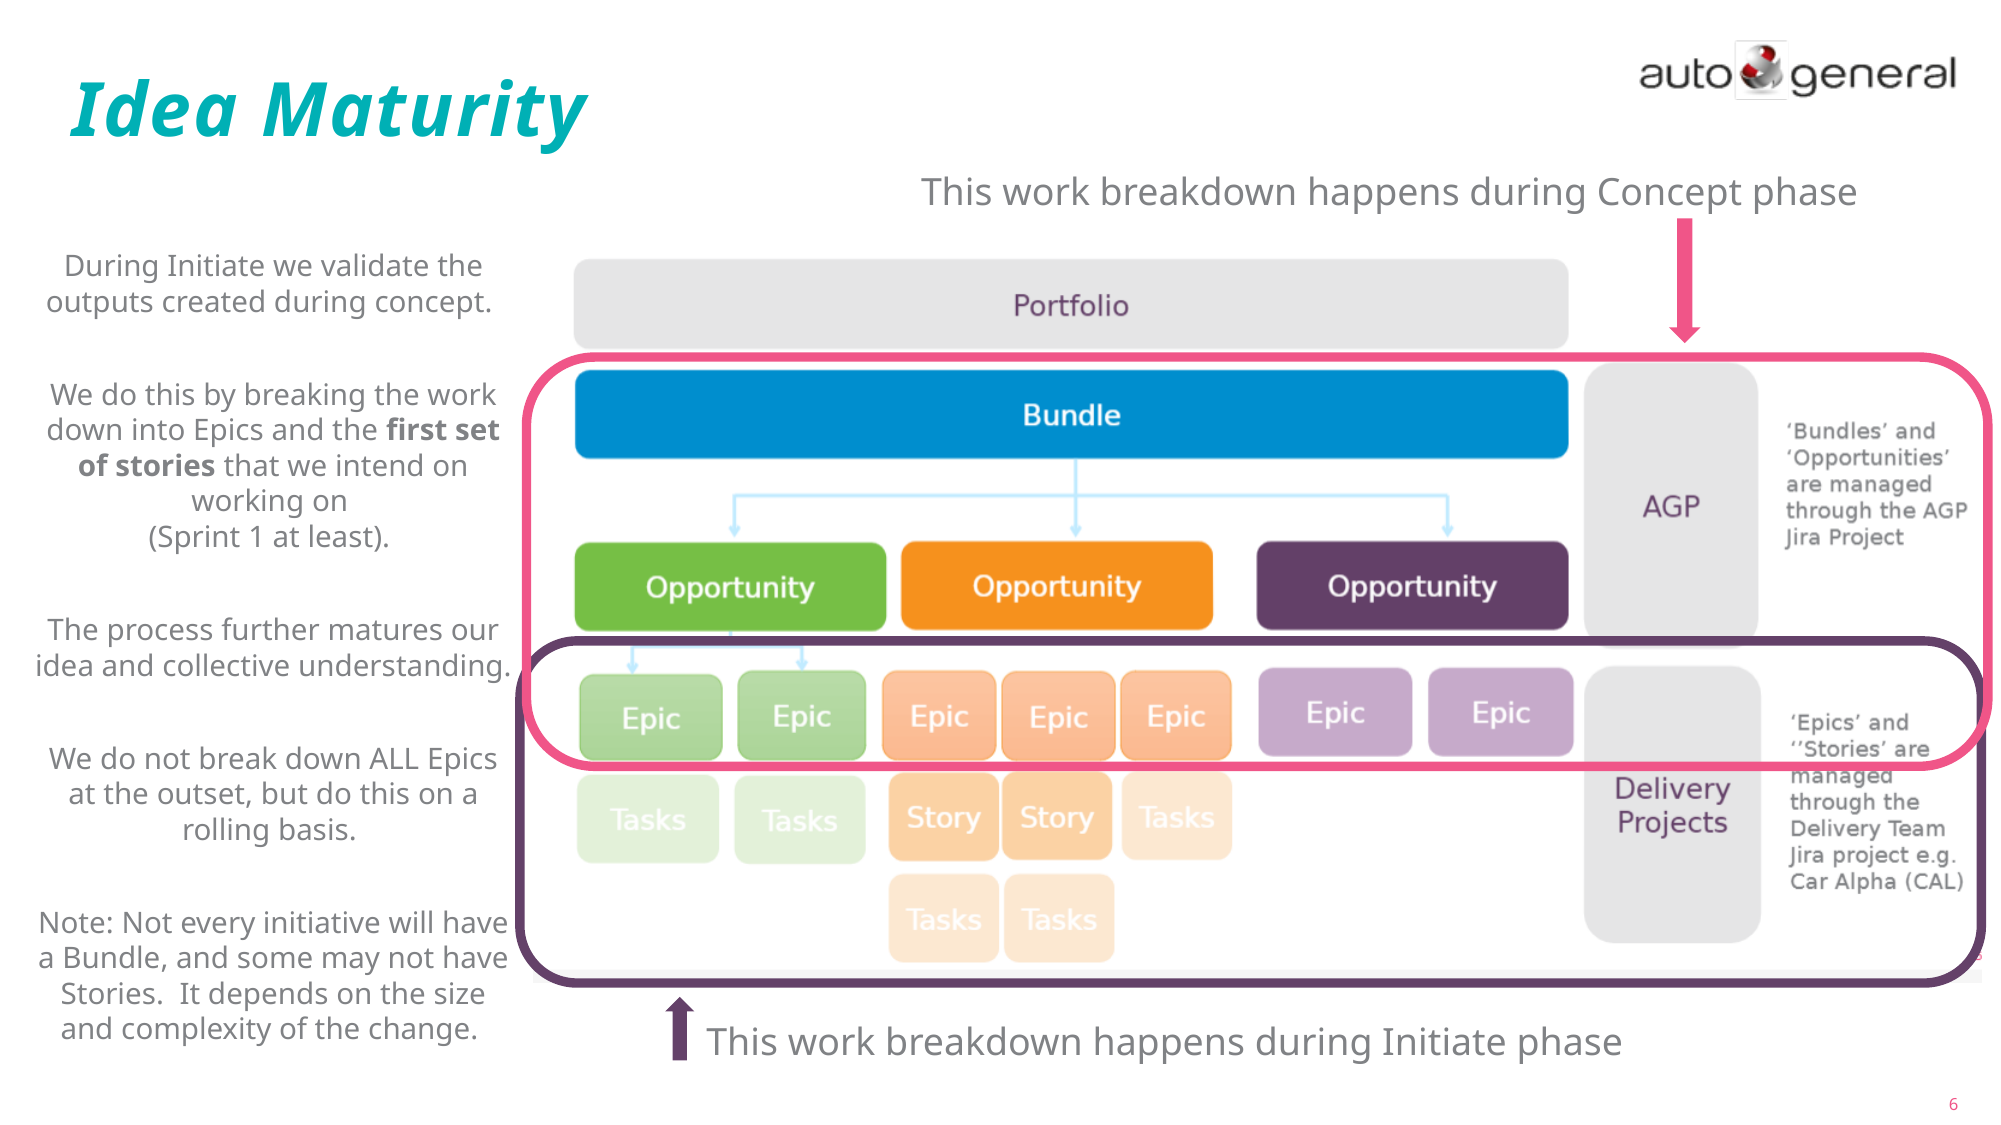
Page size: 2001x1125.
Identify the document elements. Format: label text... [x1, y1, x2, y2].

text_box [525, 395, 532, 728]
text_box This work breakdown happens during Initiate phase [691, 1010, 1786, 1071]
picture [1596, 8, 2000, 133]
text_box [665, 996, 695, 1061]
text_box This work breakdown happens during Concept phase [906, 160, 2000, 221]
text_box During Initiate we validate the outputs created during concept. We do this by breaking the work down into Epics and the first set of stories that we intend on working on (Sprint 1 at least). The process further matures our idea and collective understanding. We do not break down ALL Epics at the outset, but do this on a rolling basis. Note: Not every initiative will have a Bundle, and some may not have Stories. It depends on the size and complexity of the change. [33, 234, 514, 1058]
text_box [1982, 395, 1989, 729]
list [532, 234, 1982, 983]
title Idea Maturity [72, 67, 1618, 159]
text_box [1677, 218, 1693, 234]
text_box [518, 671, 532, 963]
